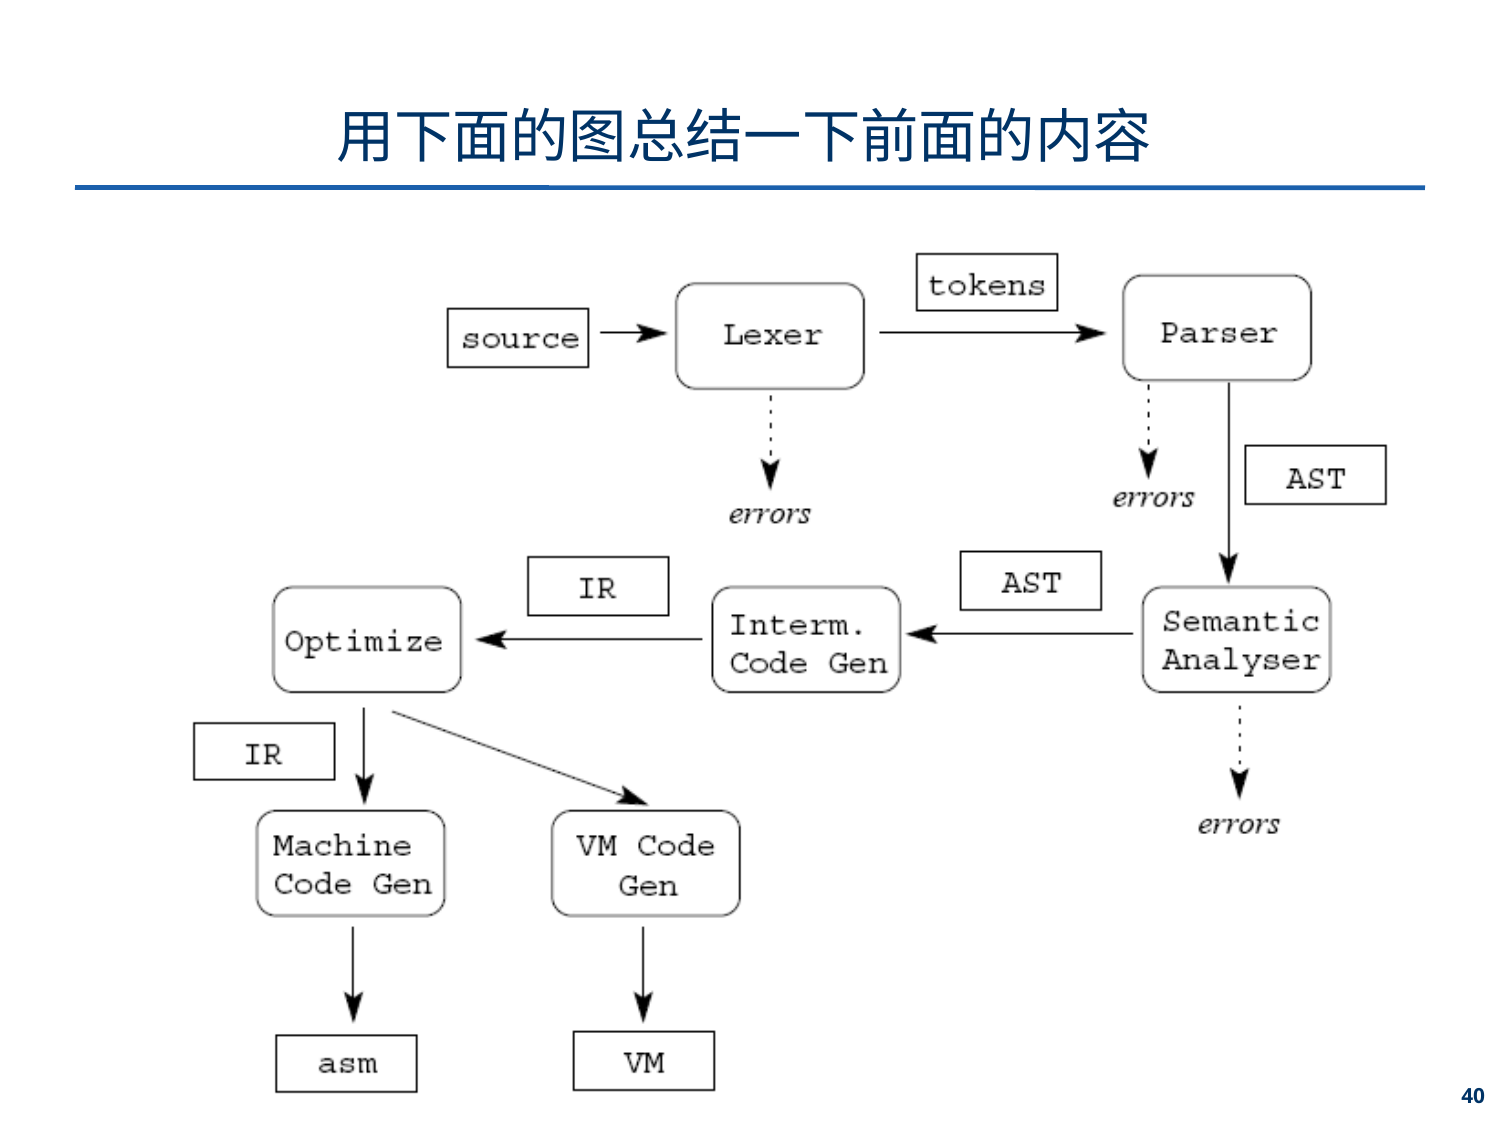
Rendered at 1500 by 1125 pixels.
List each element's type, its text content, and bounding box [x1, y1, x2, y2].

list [137, 206, 1401, 1106]
title 用下面的图总结一下前面的内容 [137, 87, 1351, 181]
slide_number 40 [1149, 1074, 1500, 1117]
